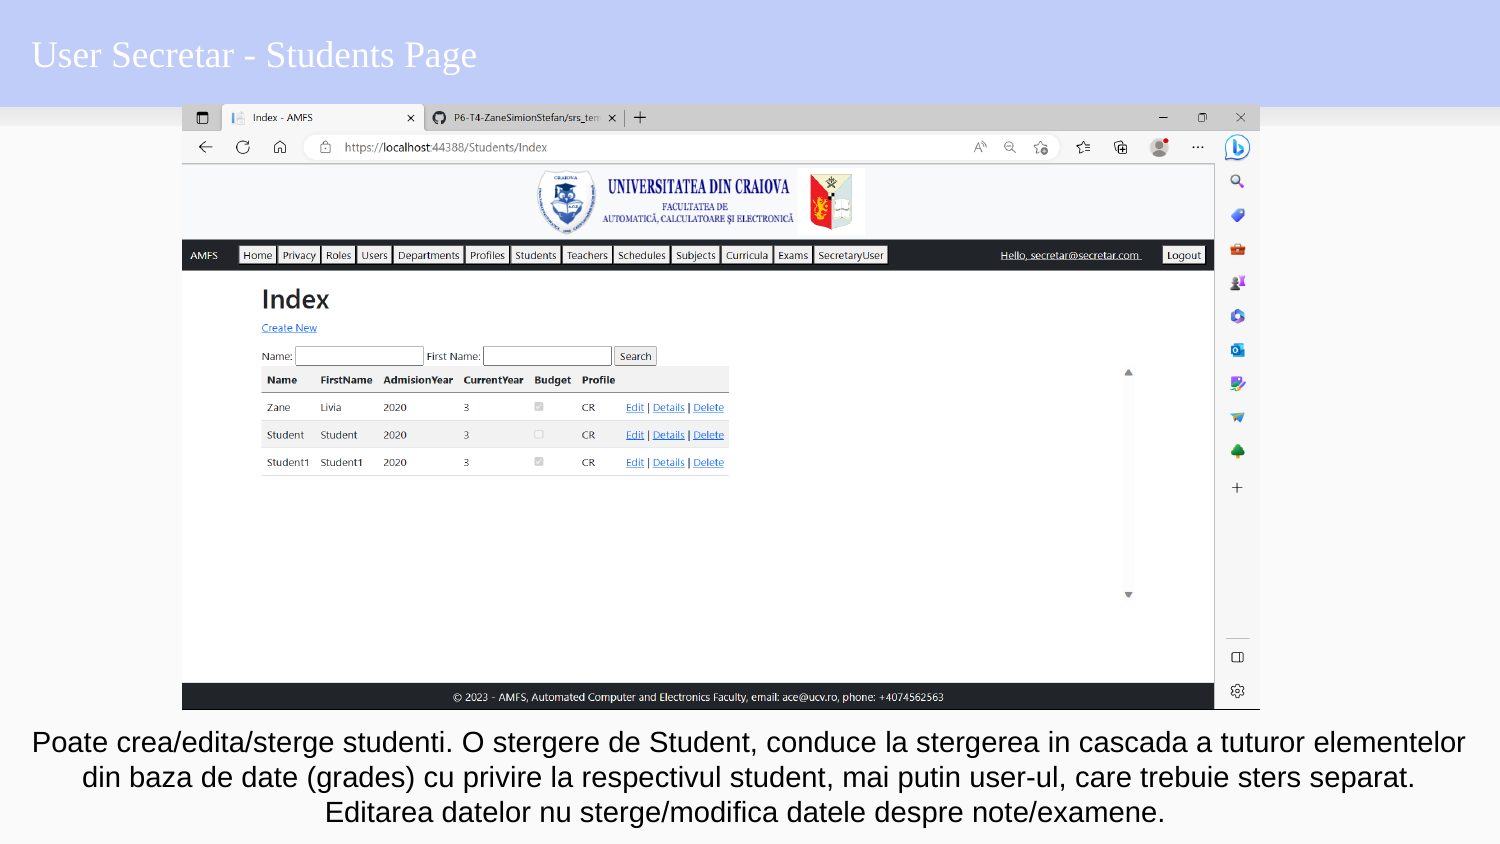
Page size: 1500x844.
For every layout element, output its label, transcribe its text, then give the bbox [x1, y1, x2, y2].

title User Secretar - Students Page [16, 2, 1464, 102]
text_box Poate crea/edita/sterge studenti. O stergere de Student, conduce la stergerea in cascada a tuturor elementelor din baza de date (grades) cu privire la respectivul student, mai putin user-ul, care trebuie sters separat. Editarea datelor nu sterge/modifica datele despre note/examene. [0, 716, 1500, 757]
picture [182, 104, 1260, 711]
